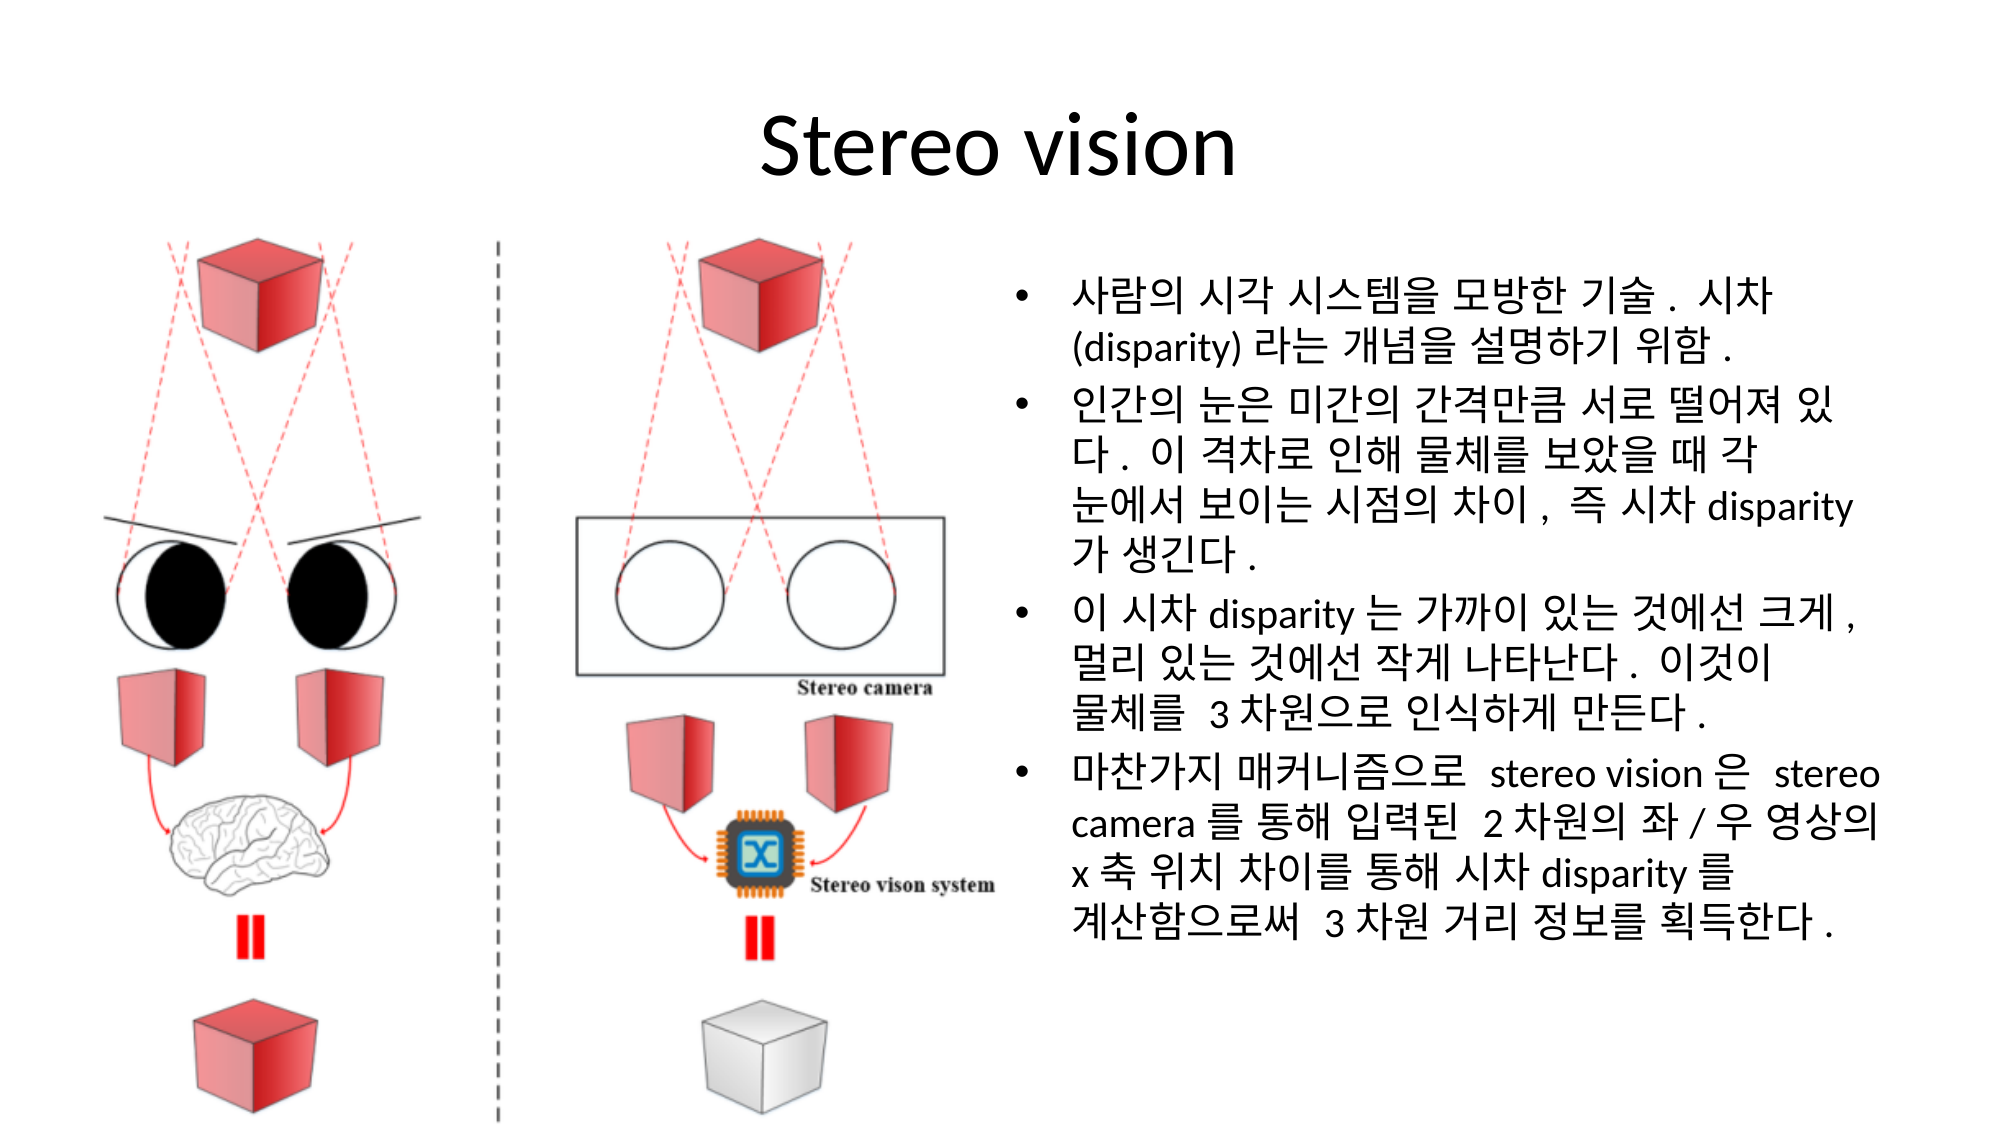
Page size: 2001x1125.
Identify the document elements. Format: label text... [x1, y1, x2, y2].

picture [99, 226, 1001, 1125]
title Stereo vision [99, 45, 1900, 233]
list 사람의 시각 시스템을 모방한 기술. 시차(disparity)라는 개념을 설명하기 위함. 인간의 눈은 미간의 간격만큼 서로 떨어져 있다. 이 격차로 인해 물체를 보았을 때 각 눈에서 보이는 시점의 차이, 즉 시차disparity가 생긴다. 이 시차disparity는 가까이 있는 것에선 크게, 멀리 있는 것에선 작게 나타난다. 이것이 물체를 3차원으로 인식하게 만든다. 마찬가지 매커니즘으로 stereo vision은 stereo camera를 통해 입력된 2차원의 좌/우 영상의 x축 위치 차이를 통해 시차disparity를 계산함으로써 3차원 거리 정보를 획득한다. [1005, 262, 1900, 1005]
